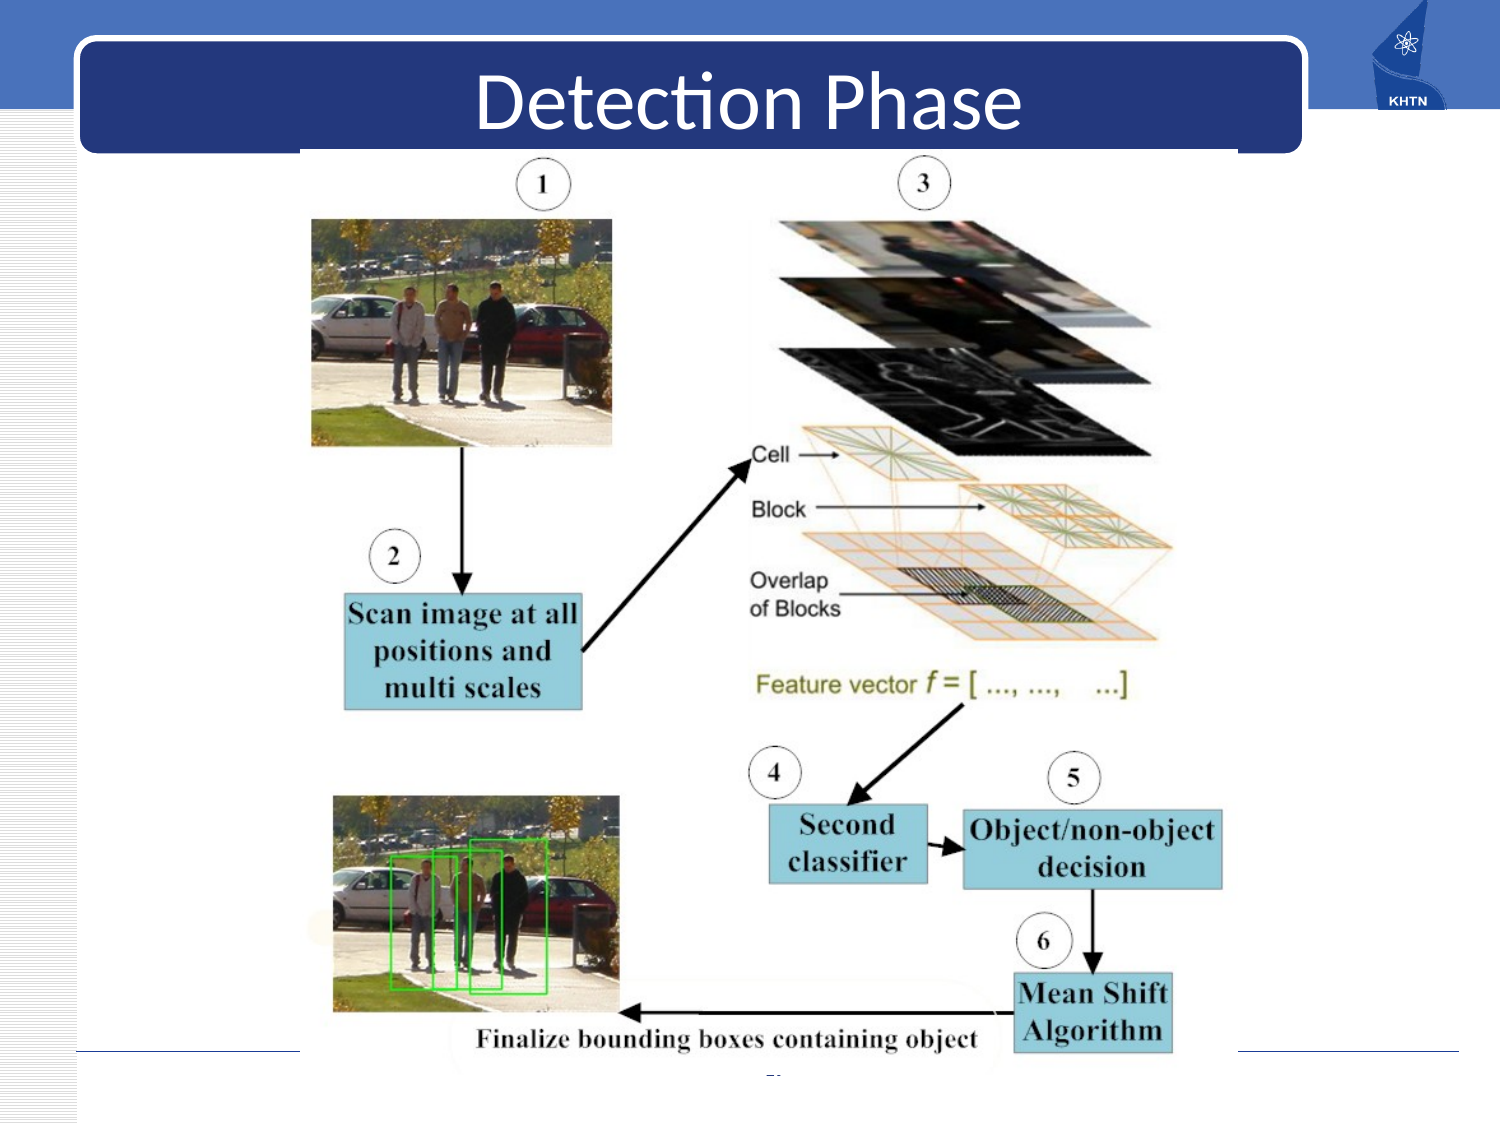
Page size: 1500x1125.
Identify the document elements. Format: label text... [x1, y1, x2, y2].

picture [1372, 0, 1447, 110]
picture [299, 149, 1238, 1075]
title Detection Phase [75, 24, 1425, 168]
